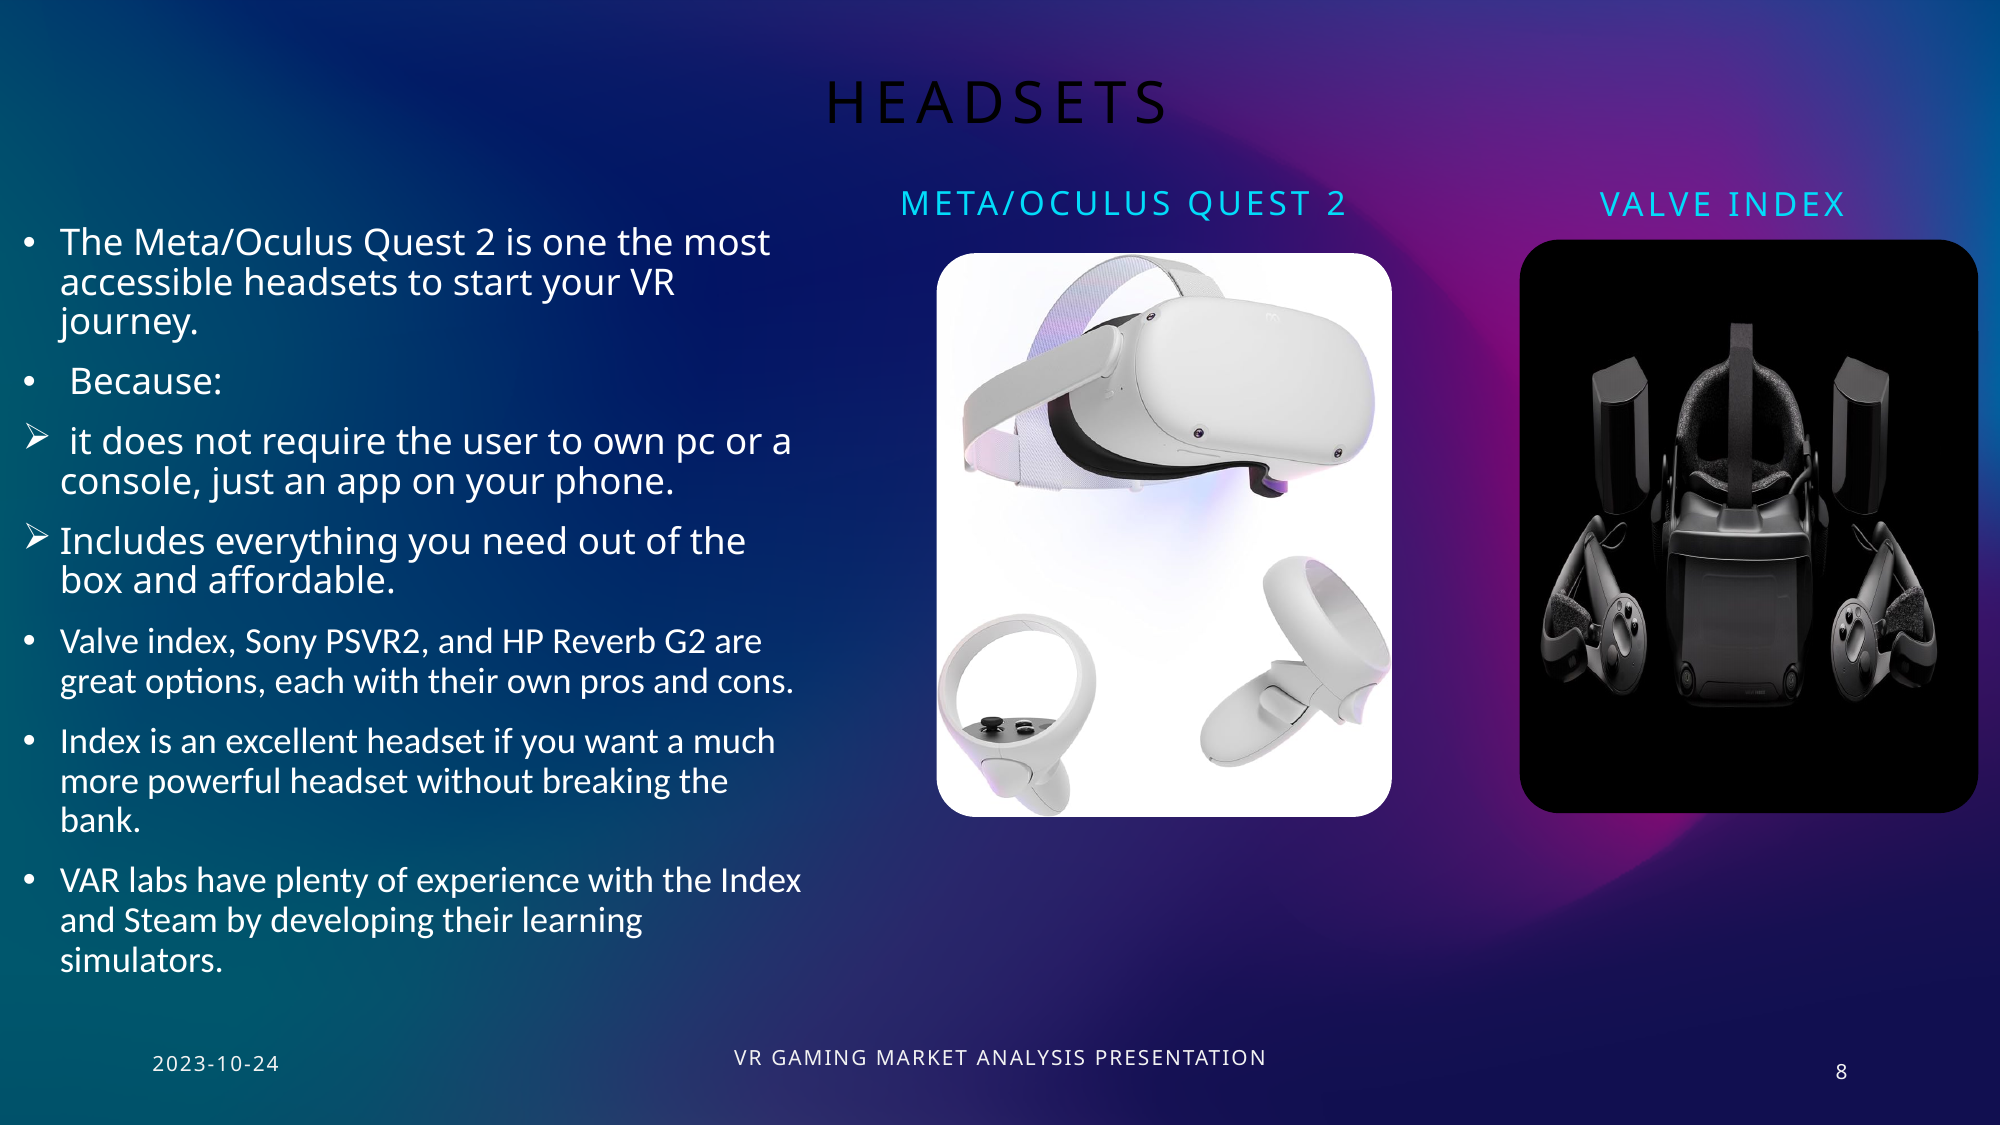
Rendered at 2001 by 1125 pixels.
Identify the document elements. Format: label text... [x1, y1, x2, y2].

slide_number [137, 1042, 588, 1103]
text_box Valve index [1324, 179, 2000, 254]
list Meta/Oculus Quest 2 [718, 179, 1324, 254]
list The Meta/Oculus Quest 2 is one the most accessible headsets to start your VR journey. Because: it does not require the user to own pc or a console, just an app on your phone. Includes everything you need out of the box and affordable. Valve index, Sony PSVR2, and HP Reverb G2 are great options, each with their own pros and cons. Index is an excellent headset if you want a much more powerful headset without breaking the bank. VAR labs have plenty of experience with the Index and Steam by developing their learning simulators. [7, 216, 827, 1026]
title Headsets [402, 40, 1598, 145]
picture [361, 239, 2000, 1125]
picture [0, 0, 2000, 216]
footer VR Gaming Market analysis Presentation [662, 1037, 1338, 1098]
slide_number 8 [1412, 1042, 1863, 1103]
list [936, 253, 1392, 817]
